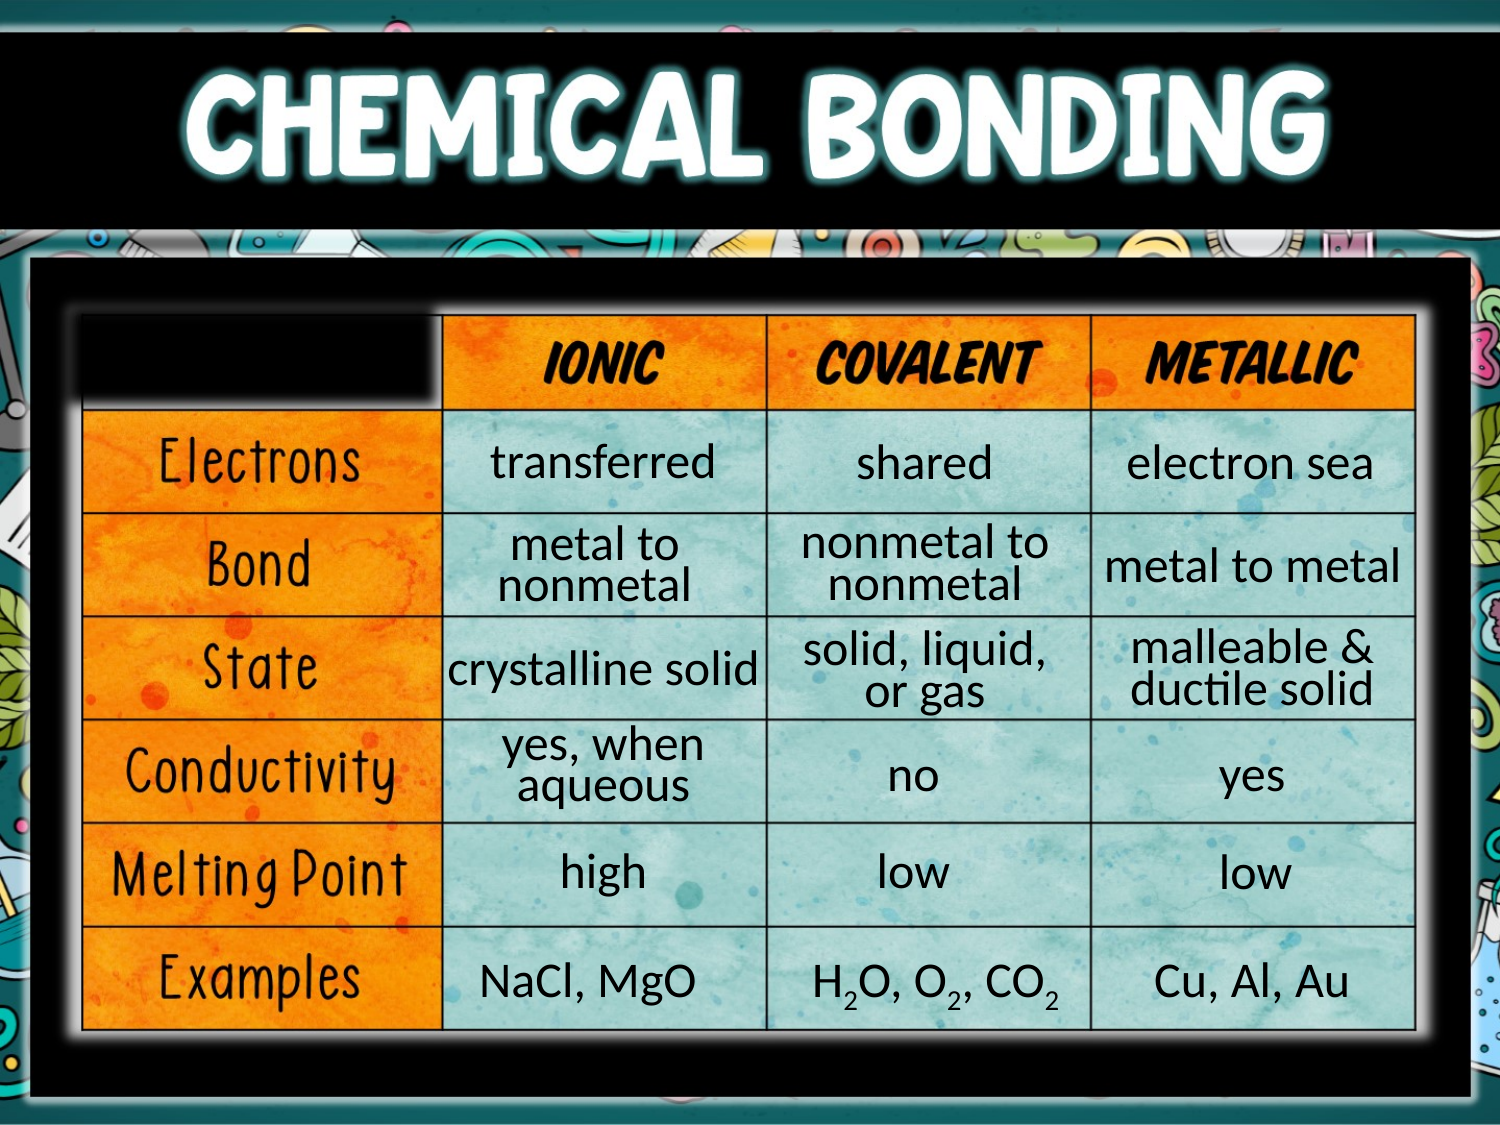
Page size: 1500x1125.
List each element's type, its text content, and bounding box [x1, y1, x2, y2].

text_box electron sea [1111, 422, 1390, 497]
text_box crystalline solid [432, 627, 775, 703]
text_box nonmetal to nonmetal [785, 519, 1065, 618]
text_box metal to metal [1088, 524, 1417, 600]
text_box metal to nonmetal [482, 521, 707, 620]
text_box Cu, Al, Au [1139, 939, 1366, 1015]
text_box high [544, 831, 663, 906]
text_box low [1204, 831, 1308, 907]
text_box malleable & ductile solid [1115, 624, 1390, 723]
text_box NaCl, MgO [464, 939, 712, 1015]
text_box shared [841, 422, 1009, 497]
text_box H2O, O2, CO2 [797, 939, 1075, 1023]
text_box no [872, 734, 955, 810]
text_box transferred [475, 421, 732, 497]
text_box low [861, 831, 965, 906]
text_box solid, liquid, or gas [787, 626, 1062, 725]
picture [0, 0, 1500, 1125]
text_box yes, when aqueous [486, 721, 721, 820]
text_box yes [1204, 734, 1301, 810]
